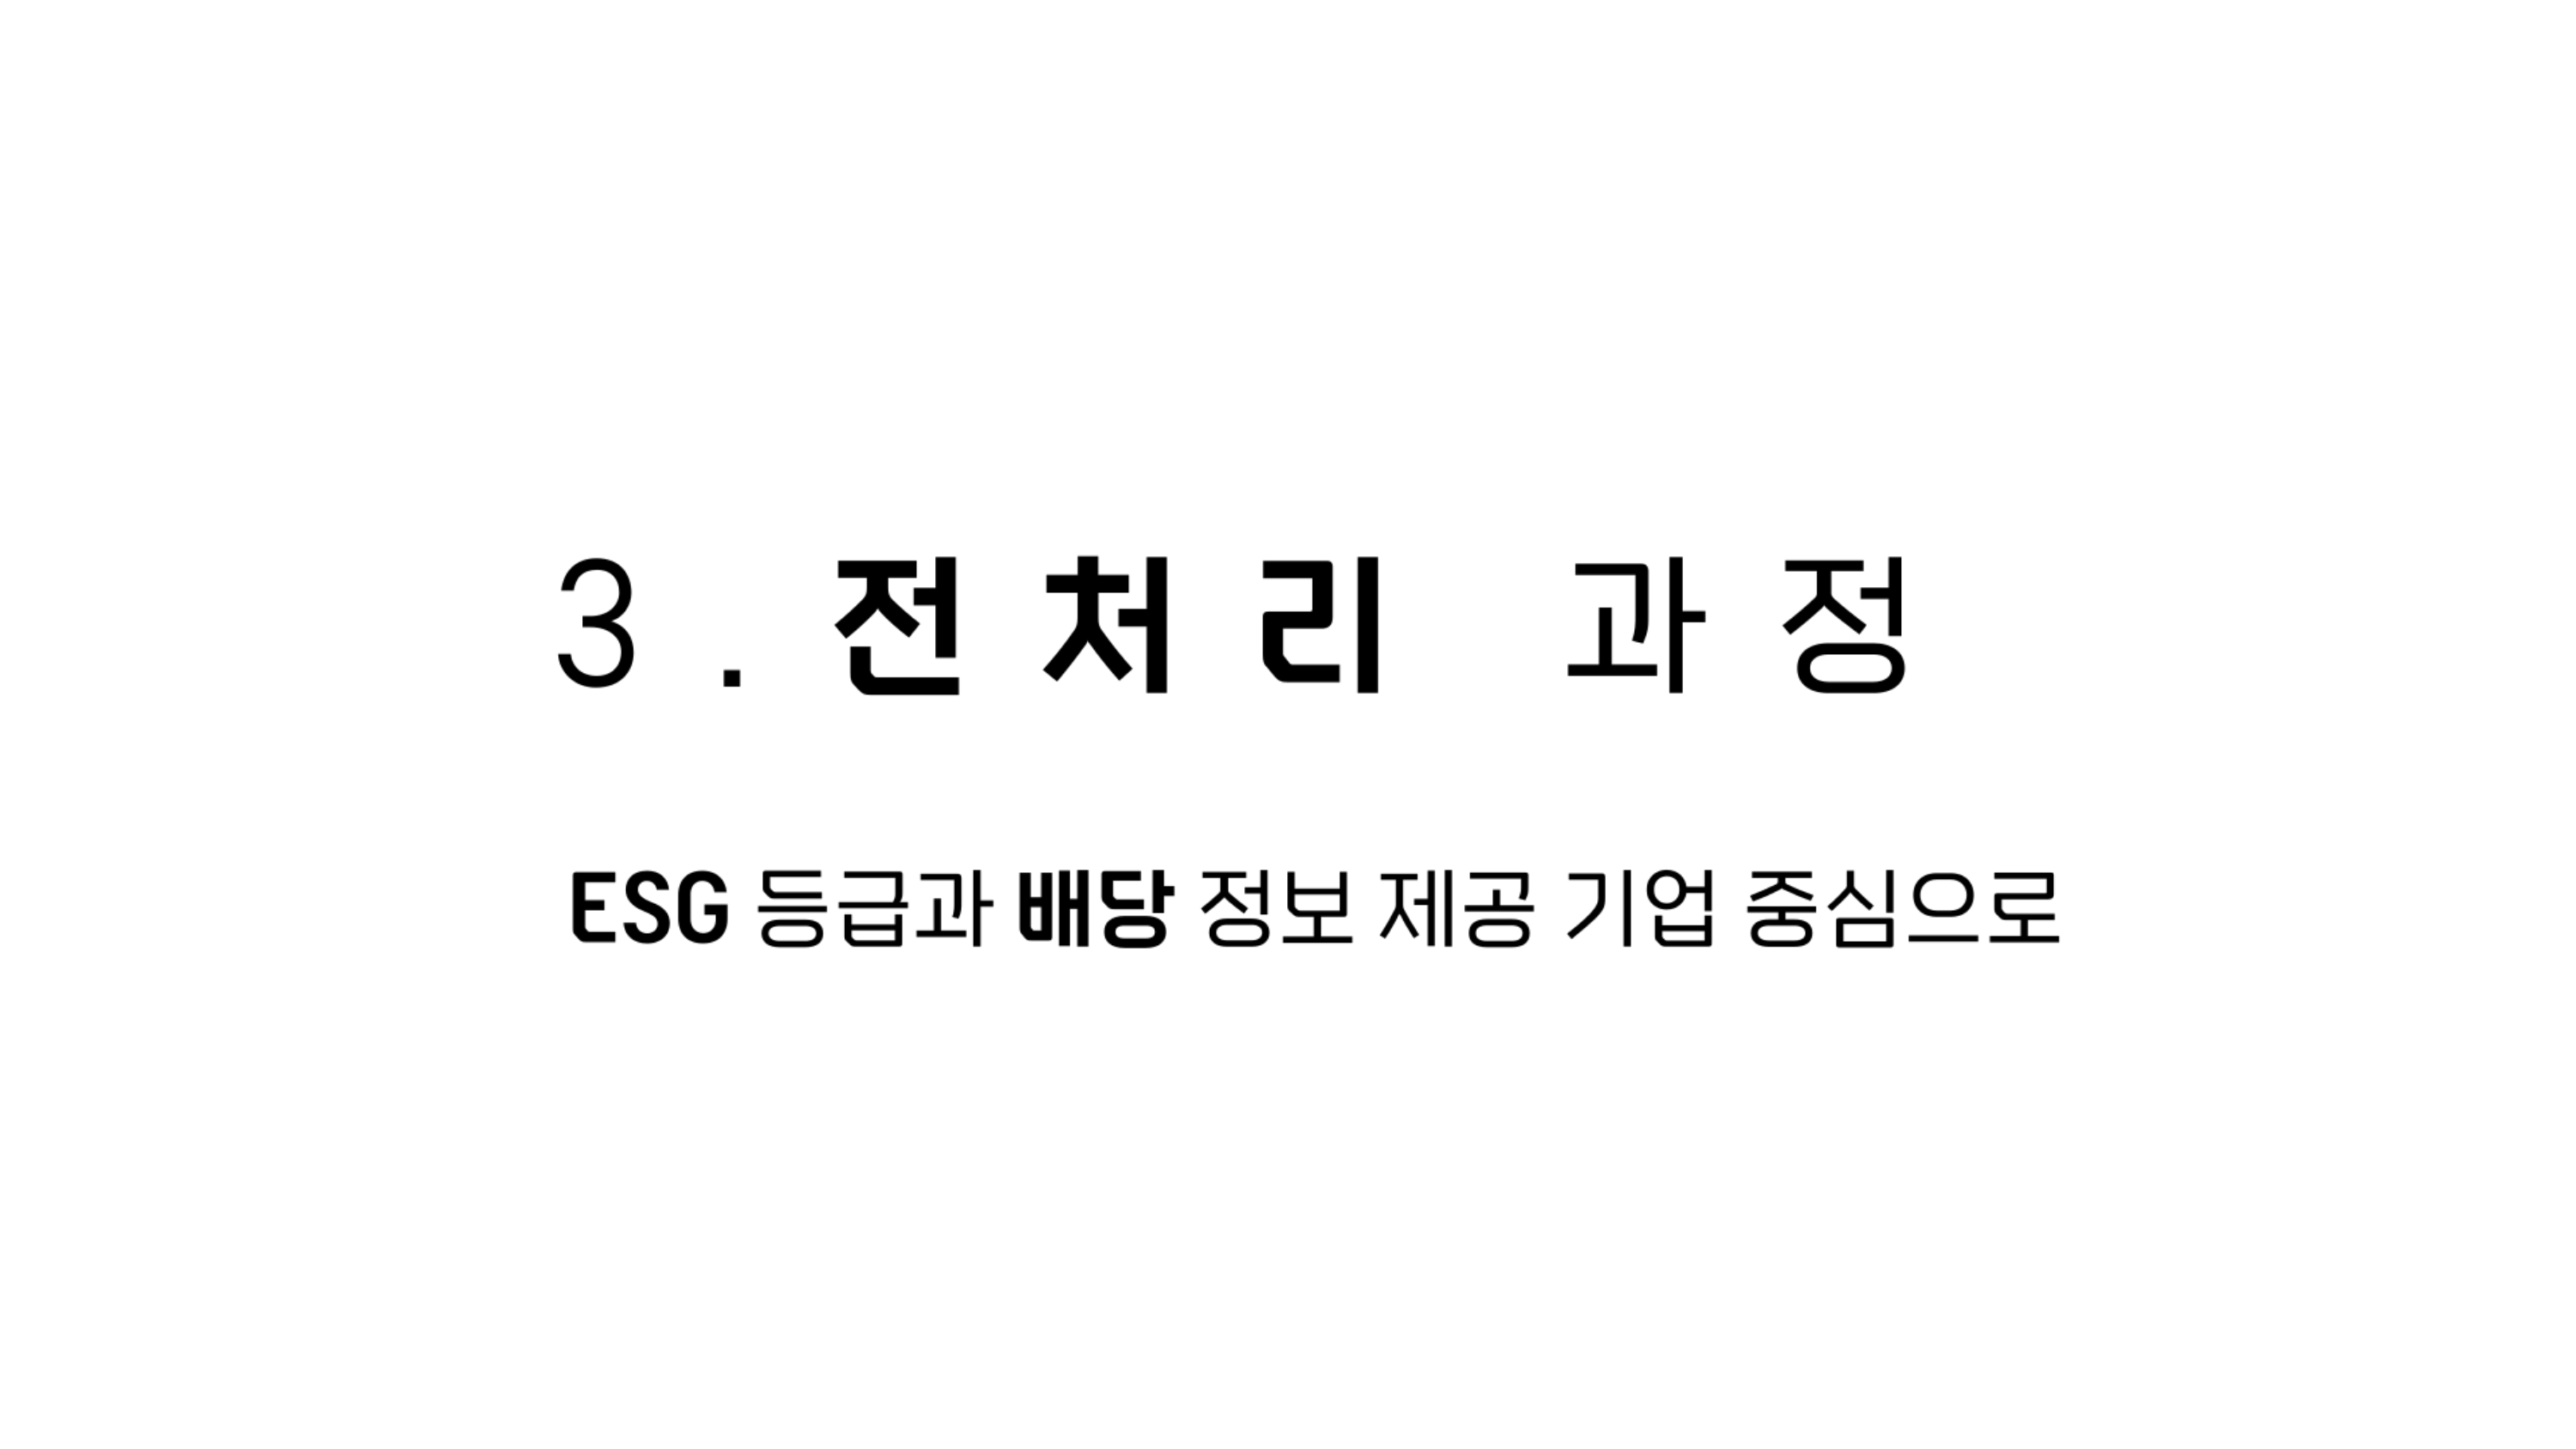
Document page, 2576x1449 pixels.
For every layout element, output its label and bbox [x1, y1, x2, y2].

picture [526, 479, 1984, 768]
picture [537, 828, 2109, 989]
